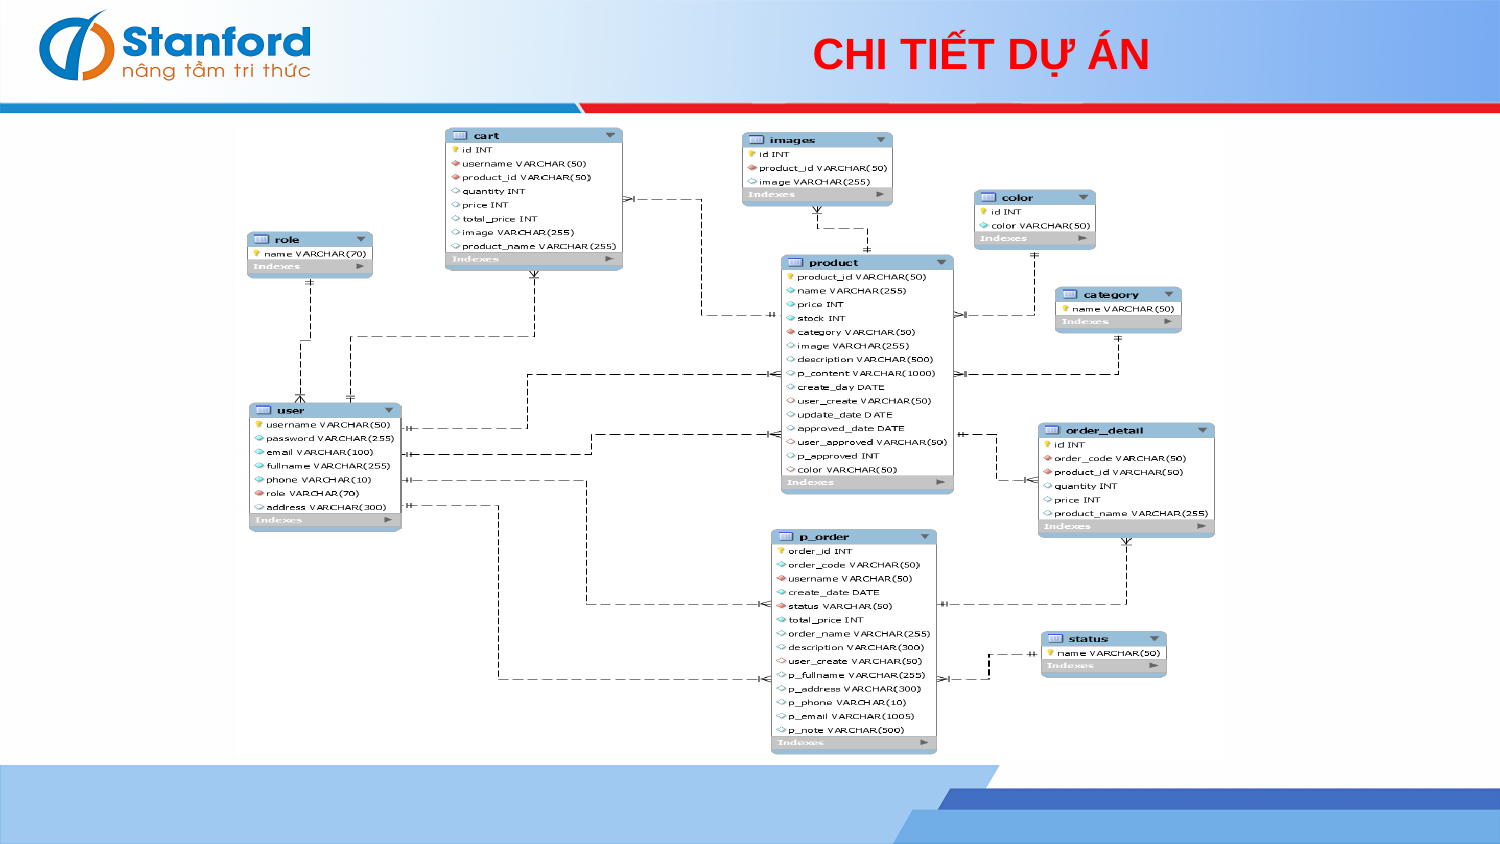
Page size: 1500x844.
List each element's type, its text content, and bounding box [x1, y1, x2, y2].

text_box CHI TIẾT DỰ ÁN [799, 16, 1500, 89]
picture [0, 0, 1500, 844]
